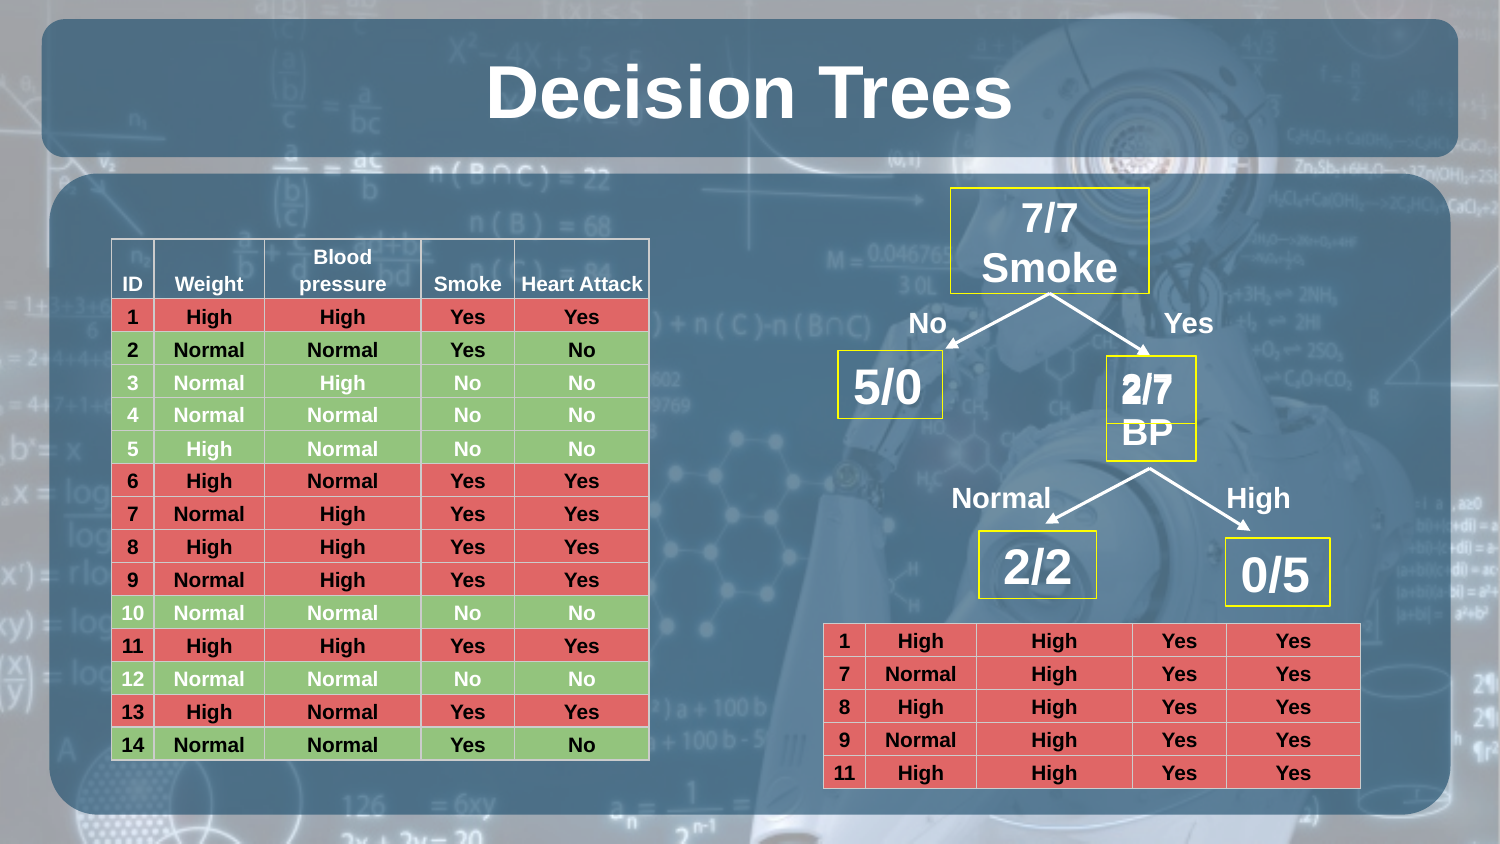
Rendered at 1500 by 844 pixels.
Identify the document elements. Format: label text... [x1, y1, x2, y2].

table_cell Normal [155, 662, 264, 694]
table_cell High [866, 690, 976, 722]
table_cell 11 [824, 756, 865, 788]
table_cell No [515, 431, 648, 463]
table_cell Normal [155, 497, 264, 529]
table_cell Normal [155, 365, 264, 397]
table_cell Yes [422, 530, 514, 562]
table_cell Yes [422, 563, 514, 595]
table_cell Yes [422, 497, 514, 529]
text_box 2/7 [1106, 355, 1197, 424]
table_cell Yes [422, 299, 514, 331]
table_cell 14 [112, 728, 153, 759]
table_cell 5 [112, 431, 153, 463]
table_cell 13 [112, 695, 153, 726]
table_cell No [515, 596, 648, 628]
table_cell 9 [824, 723, 865, 755]
table_cell Yes [515, 563, 648, 595]
table_cell Yes [1227, 756, 1360, 788]
table_cell High [155, 431, 264, 463]
table_cell Normal [866, 723, 976, 755]
table_cell Normal [265, 464, 420, 496]
table_cell Normal [265, 728, 420, 759]
table_cell No [422, 365, 514, 397]
table_cell 9 [112, 563, 153, 595]
table_cell High [265, 563, 420, 595]
table_cell No [515, 365, 648, 397]
table_header Weight [155, 240, 264, 298]
table_cell Normal [155, 332, 264, 364]
table_cell High [265, 530, 420, 562]
picture [0, 0, 1500, 844]
table_header Yes [1227, 624, 1360, 656]
table_header Smoke [422, 240, 514, 298]
table_cell 11 [112, 629, 153, 661]
table_cell 6 [112, 464, 153, 496]
text_box No [893, 289, 983, 350]
table_cell High [977, 723, 1132, 755]
table_header High [866, 624, 976, 656]
text_box 2/7 BP [1106, 424, 1197, 461]
table_cell 12 [112, 662, 153, 694]
table_cell No [422, 662, 514, 694]
table_cell Yes [1227, 690, 1360, 722]
table_cell High [155, 695, 264, 726]
table_cell High [155, 629, 264, 661]
table_cell Normal [155, 728, 264, 759]
table_cell No [515, 398, 648, 430]
table_cell Yes [1133, 756, 1226, 788]
table_cell 8 [824, 690, 865, 722]
table_cell Yes [515, 530, 648, 562]
table_cell No [515, 332, 648, 364]
text_box Normal [936, 464, 1083, 528]
table_cell High [977, 657, 1132, 689]
table_cell High [977, 690, 1132, 722]
table_cell Normal [155, 563, 264, 595]
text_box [1045, 468, 1147, 524]
table_header ID [112, 240, 153, 298]
text_box 5/0 [838, 350, 943, 419]
table_cell Normal [265, 431, 420, 463]
table_cell Normal [866, 657, 976, 689]
table_cell High [265, 497, 420, 529]
table_cell Yes [422, 629, 514, 661]
table_cell Normal [155, 398, 264, 430]
table_cell High [265, 629, 420, 661]
table_cell Normal [265, 695, 420, 726]
table_cell No [515, 662, 648, 694]
table_cell Yes [1227, 657, 1360, 689]
table_cell No [422, 398, 514, 430]
table_cell Yes [422, 728, 514, 759]
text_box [1149, 468, 1251, 532]
table_cell Yes [1133, 723, 1226, 755]
table_cell 7 [824, 657, 865, 689]
text_box 0/5 [1225, 538, 1330, 606]
table_cell Yes [515, 464, 648, 496]
table_cell 10 [112, 596, 153, 628]
table_cell Yes [422, 332, 514, 364]
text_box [944, 293, 1047, 349]
table_cell Yes [515, 629, 648, 661]
table_cell High [265, 365, 420, 397]
table_cell No [422, 596, 514, 628]
table_cell Normal [265, 596, 420, 628]
text_box 2/2 [979, 530, 1097, 599]
table_cell High [155, 530, 264, 562]
table_cell Yes [1133, 657, 1226, 689]
table_cell No [422, 431, 514, 463]
table_cell High [155, 464, 264, 496]
table_header Blood pressure [265, 240, 420, 298]
table_cell 2 [112, 332, 153, 364]
table_cell High [977, 756, 1132, 788]
table_cell 7 [112, 497, 153, 529]
table_cell Normal [265, 398, 420, 430]
title Decision Trees [49, 43, 1451, 134]
table_header High [977, 624, 1132, 656]
table_cell 8 [112, 530, 153, 562]
table_cell Yes [515, 695, 648, 726]
table_cell High [866, 756, 976, 788]
table_cell 1 [112, 299, 153, 331]
table_header Yes [1133, 624, 1226, 656]
table_cell Yes [1227, 723, 1360, 755]
text_box Yes [1148, 289, 1239, 353]
table_cell Normal [155, 596, 264, 628]
table_cell Normal [265, 332, 420, 364]
table_cell 4 [112, 398, 153, 430]
text_box 7/7 Smoke [950, 188, 1149, 291]
table_cell Yes [422, 464, 514, 496]
table_cell 3 [112, 365, 153, 397]
table_cell High [265, 299, 420, 331]
table_header 1 [824, 624, 865, 656]
table_cell Yes [422, 695, 514, 726]
table_cell Normal [265, 662, 420, 694]
table_cell No [515, 728, 648, 759]
table_cell Yes [515, 497, 648, 529]
table_cell Yes [1133, 690, 1226, 722]
table_cell High [155, 299, 264, 331]
text_box High [1211, 464, 1329, 528]
table_header Heart Attack [515, 240, 648, 298]
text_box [1049, 293, 1151, 357]
table_cell Yes [515, 299, 648, 331]
